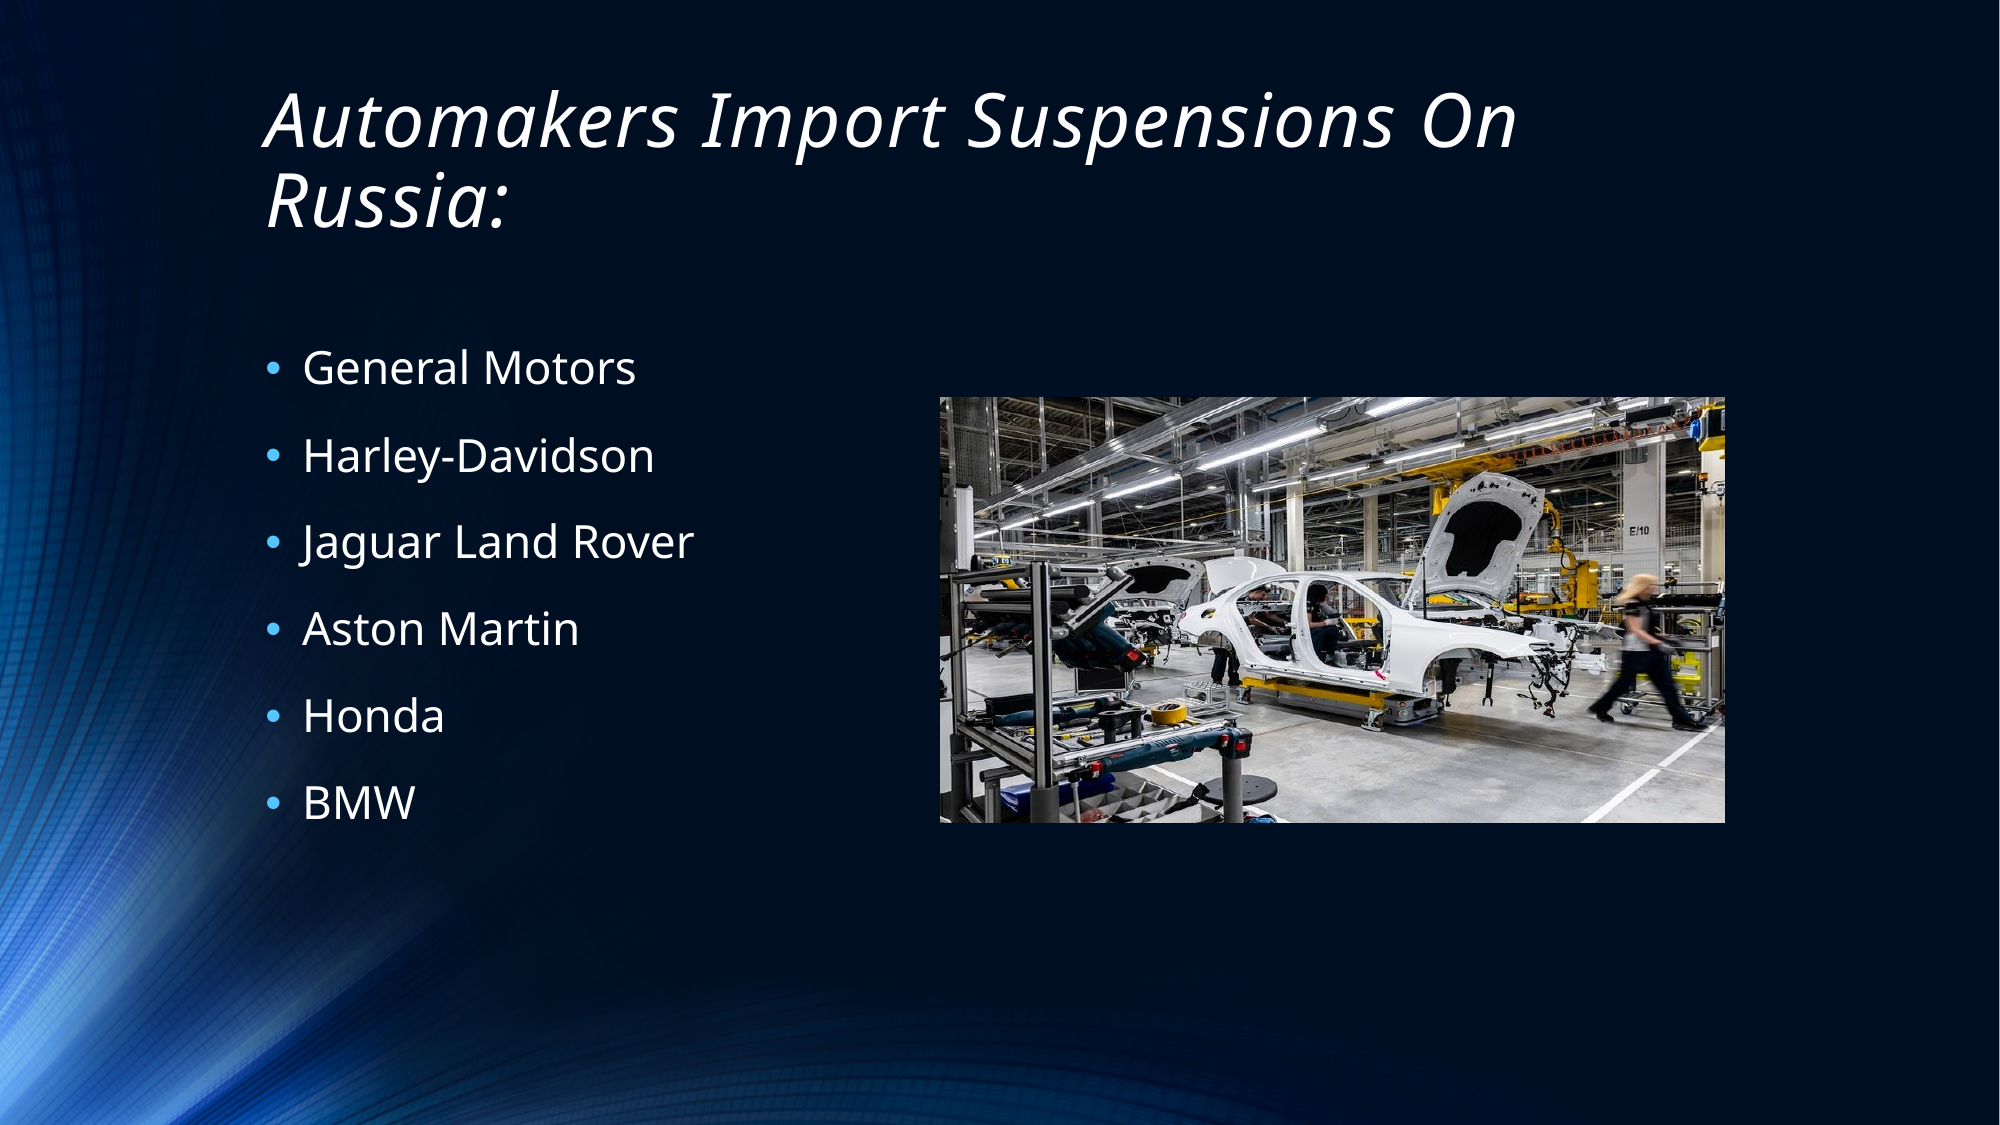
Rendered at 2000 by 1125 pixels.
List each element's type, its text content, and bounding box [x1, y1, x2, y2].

list General Motors Harley-Davidson Jaguar Land Rover Aston Martin Honda BMW [250, 338, 976, 976]
picture [0, 0, 2000, 1125]
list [940, 397, 1725, 823]
title Automakers Import Suspensions On Russia: [250, 101, 1751, 252]
